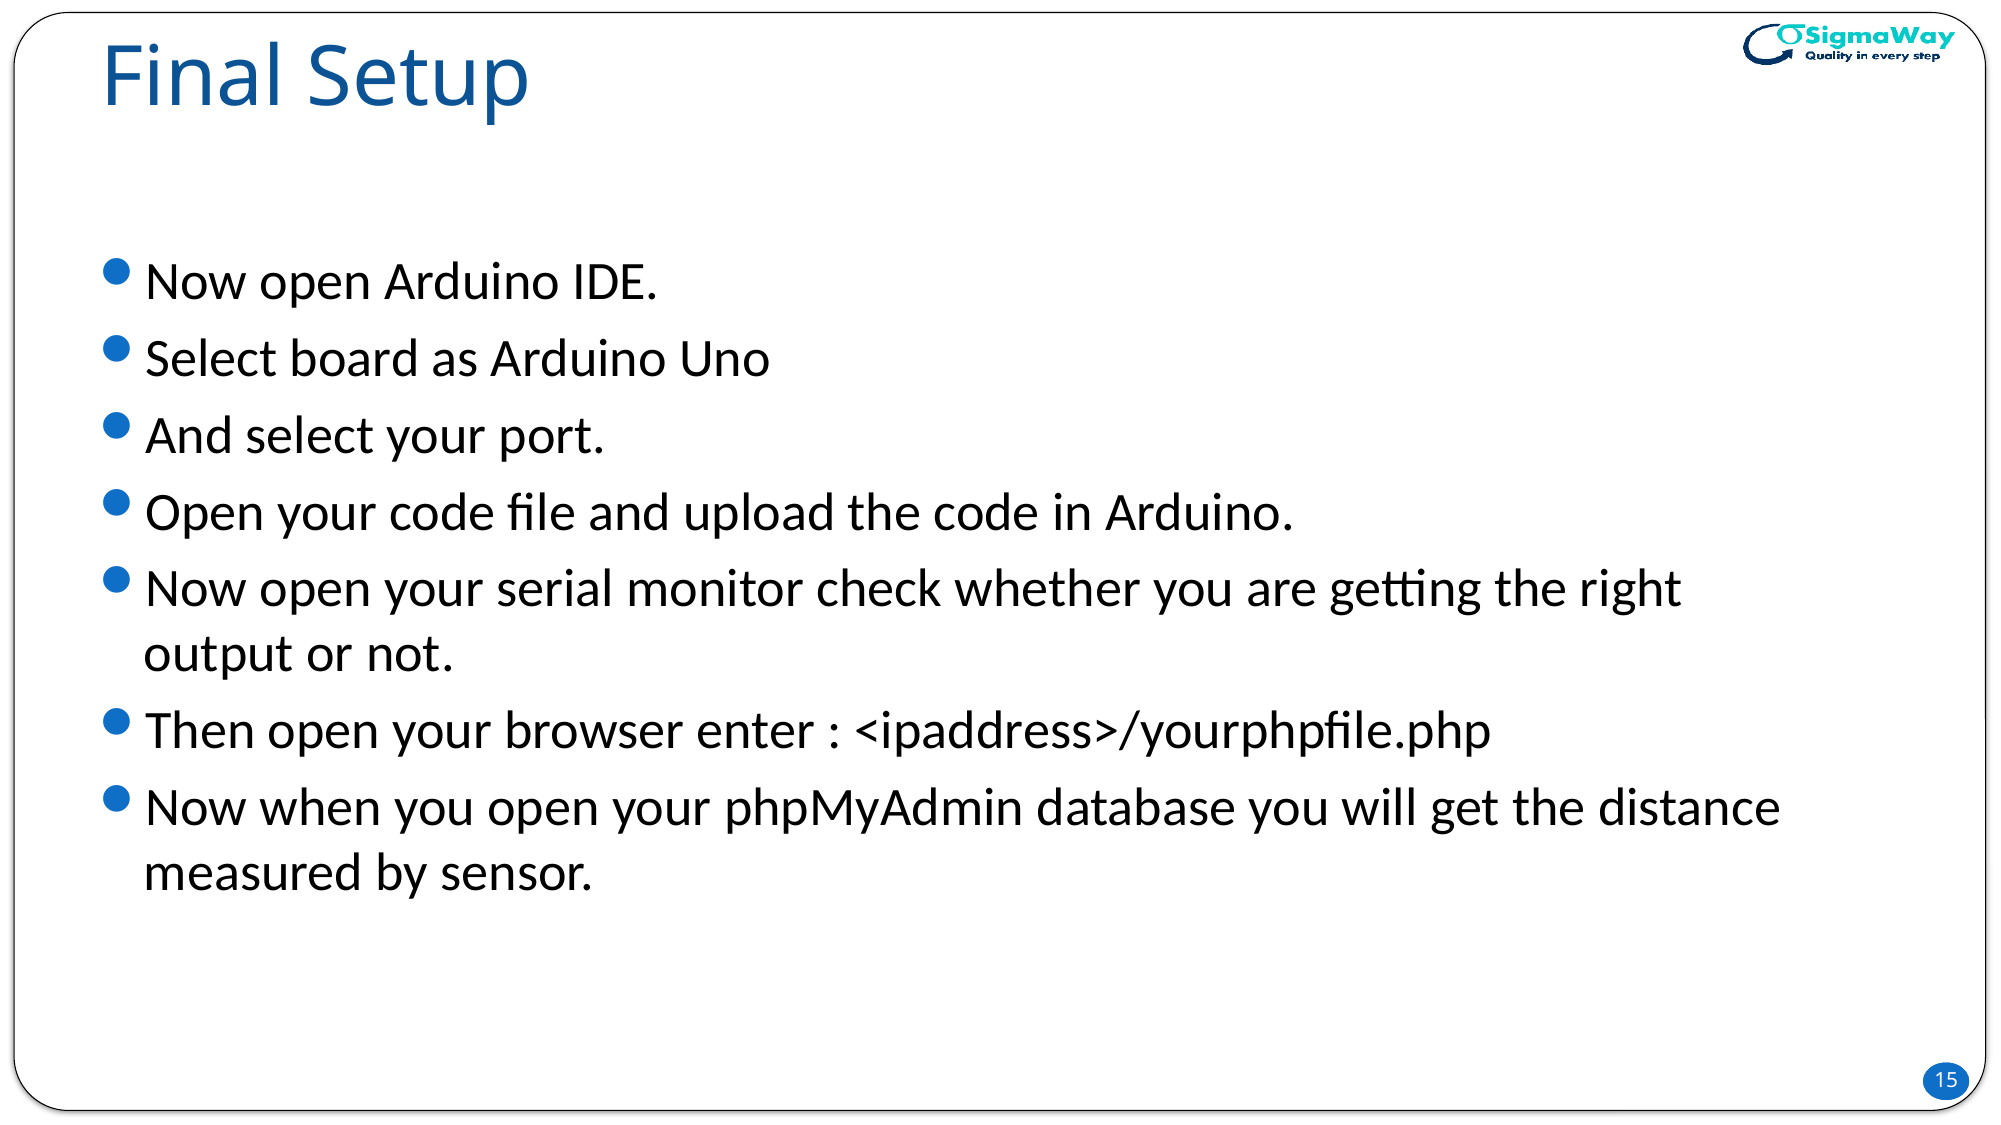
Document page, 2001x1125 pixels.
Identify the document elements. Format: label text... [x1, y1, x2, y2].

picture [1740, 19, 1956, 68]
title Final Setup [85, 45, 1786, 138]
list Now open Arduino IDE. Select board as Arduino Uno And select your port. Open your code file and upload the code in Arduino. Now open your serial monitor check whether you are getting the right output or not. Then open your browser enter : <ipaddress>/yourphpfile.php Now when you open your phpMyAdmin database you will get the distance measured by sensor. [84, 237, 1816, 988]
